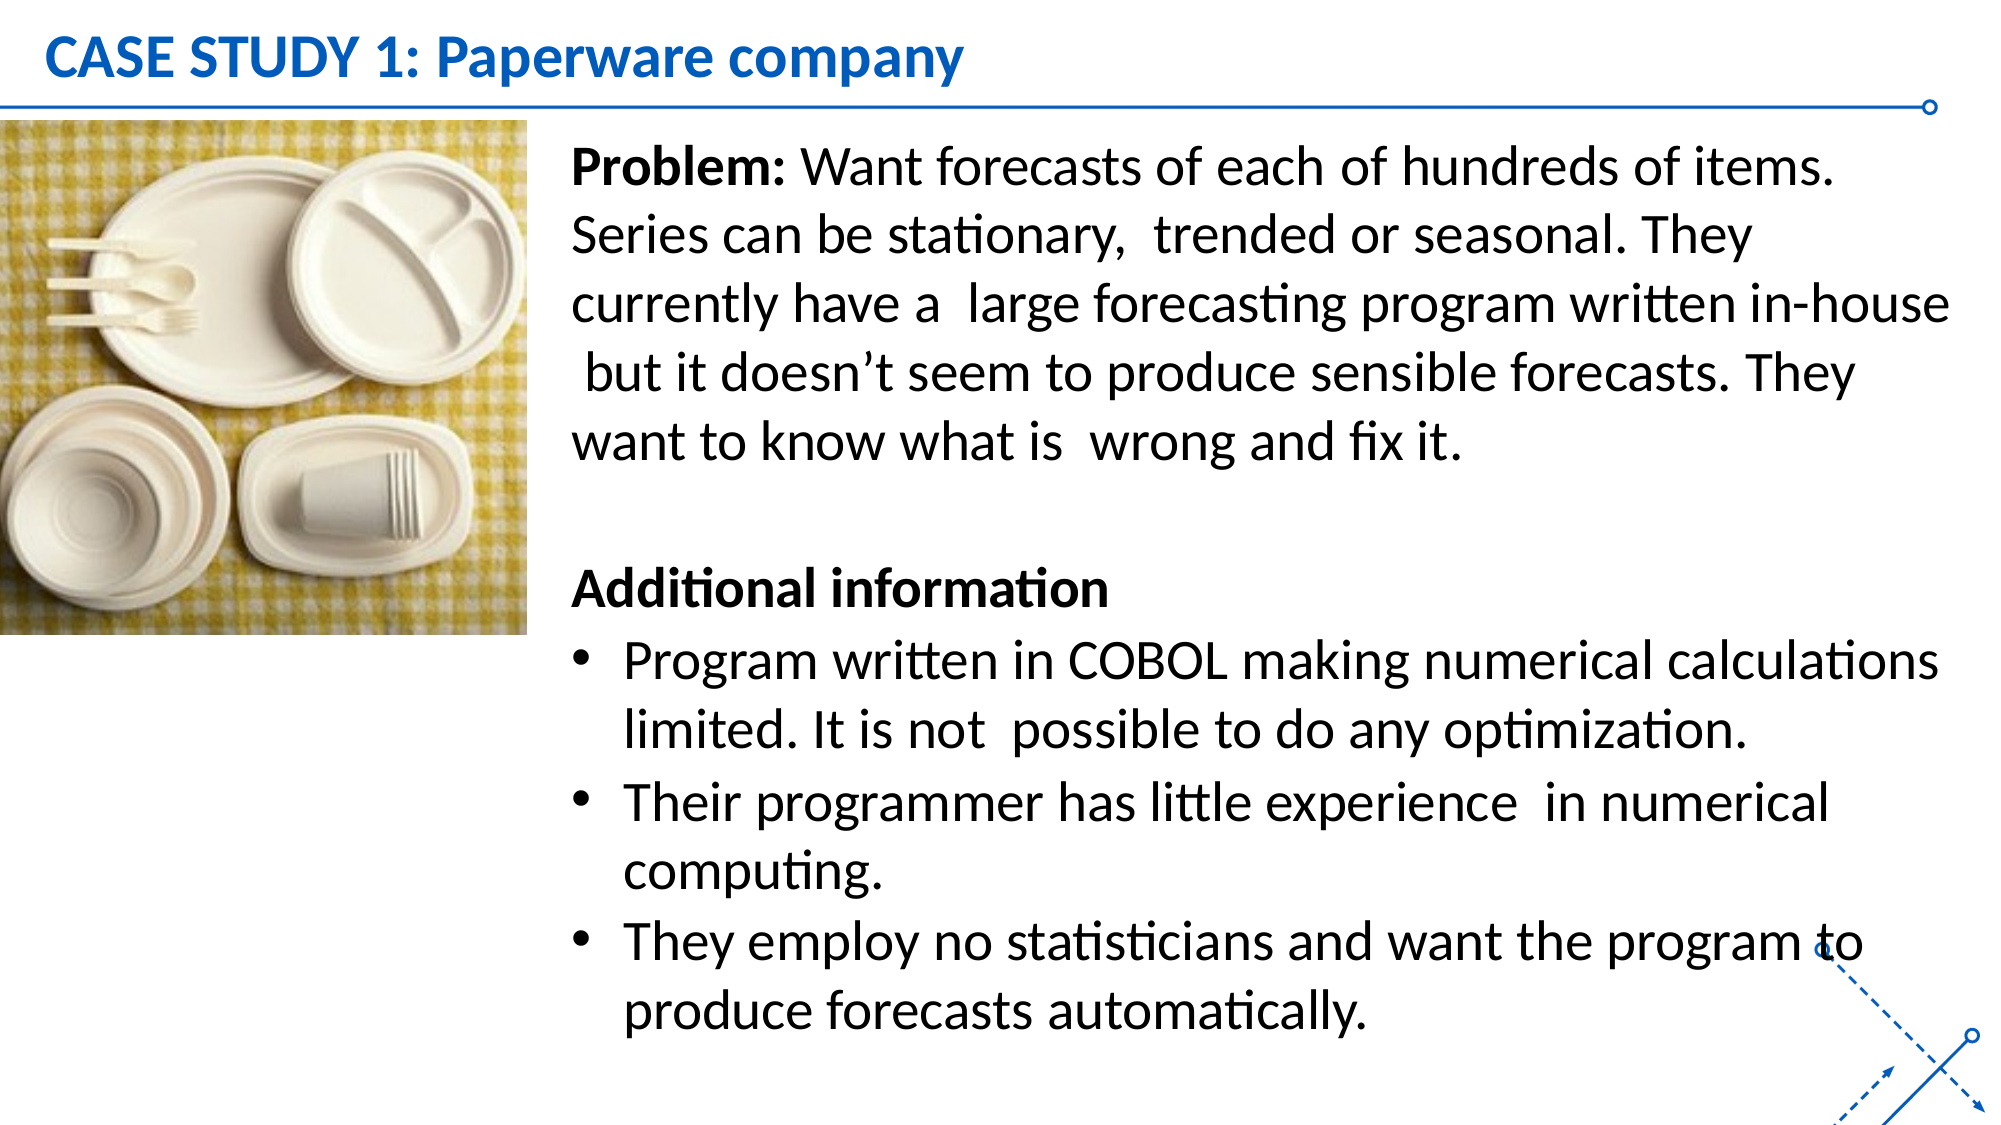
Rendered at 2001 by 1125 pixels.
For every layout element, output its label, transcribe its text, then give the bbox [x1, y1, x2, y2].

picture [0, 0, 2001, 1125]
list Problem: Want forecasts of each of hundreds of items. Series can be stationary, trended or seasonal. They currently have a large forecasting program written in-house but it doesn’t seem to produce sensible forecasts. They want to know what is wrong and ﬁx it. Additional information Program written in COBOL making numerical calculations limited. It is not possible to do any optimization. Their programmer has little experience in numerical computing. They employ no statisticians and want the program to produce forecasts automatically. [556, 120, 1968, 1069]
text_box [0, 120, 527, 635]
title CASE STUDY 1: Paperware company [30, 7, 1968, 98]
